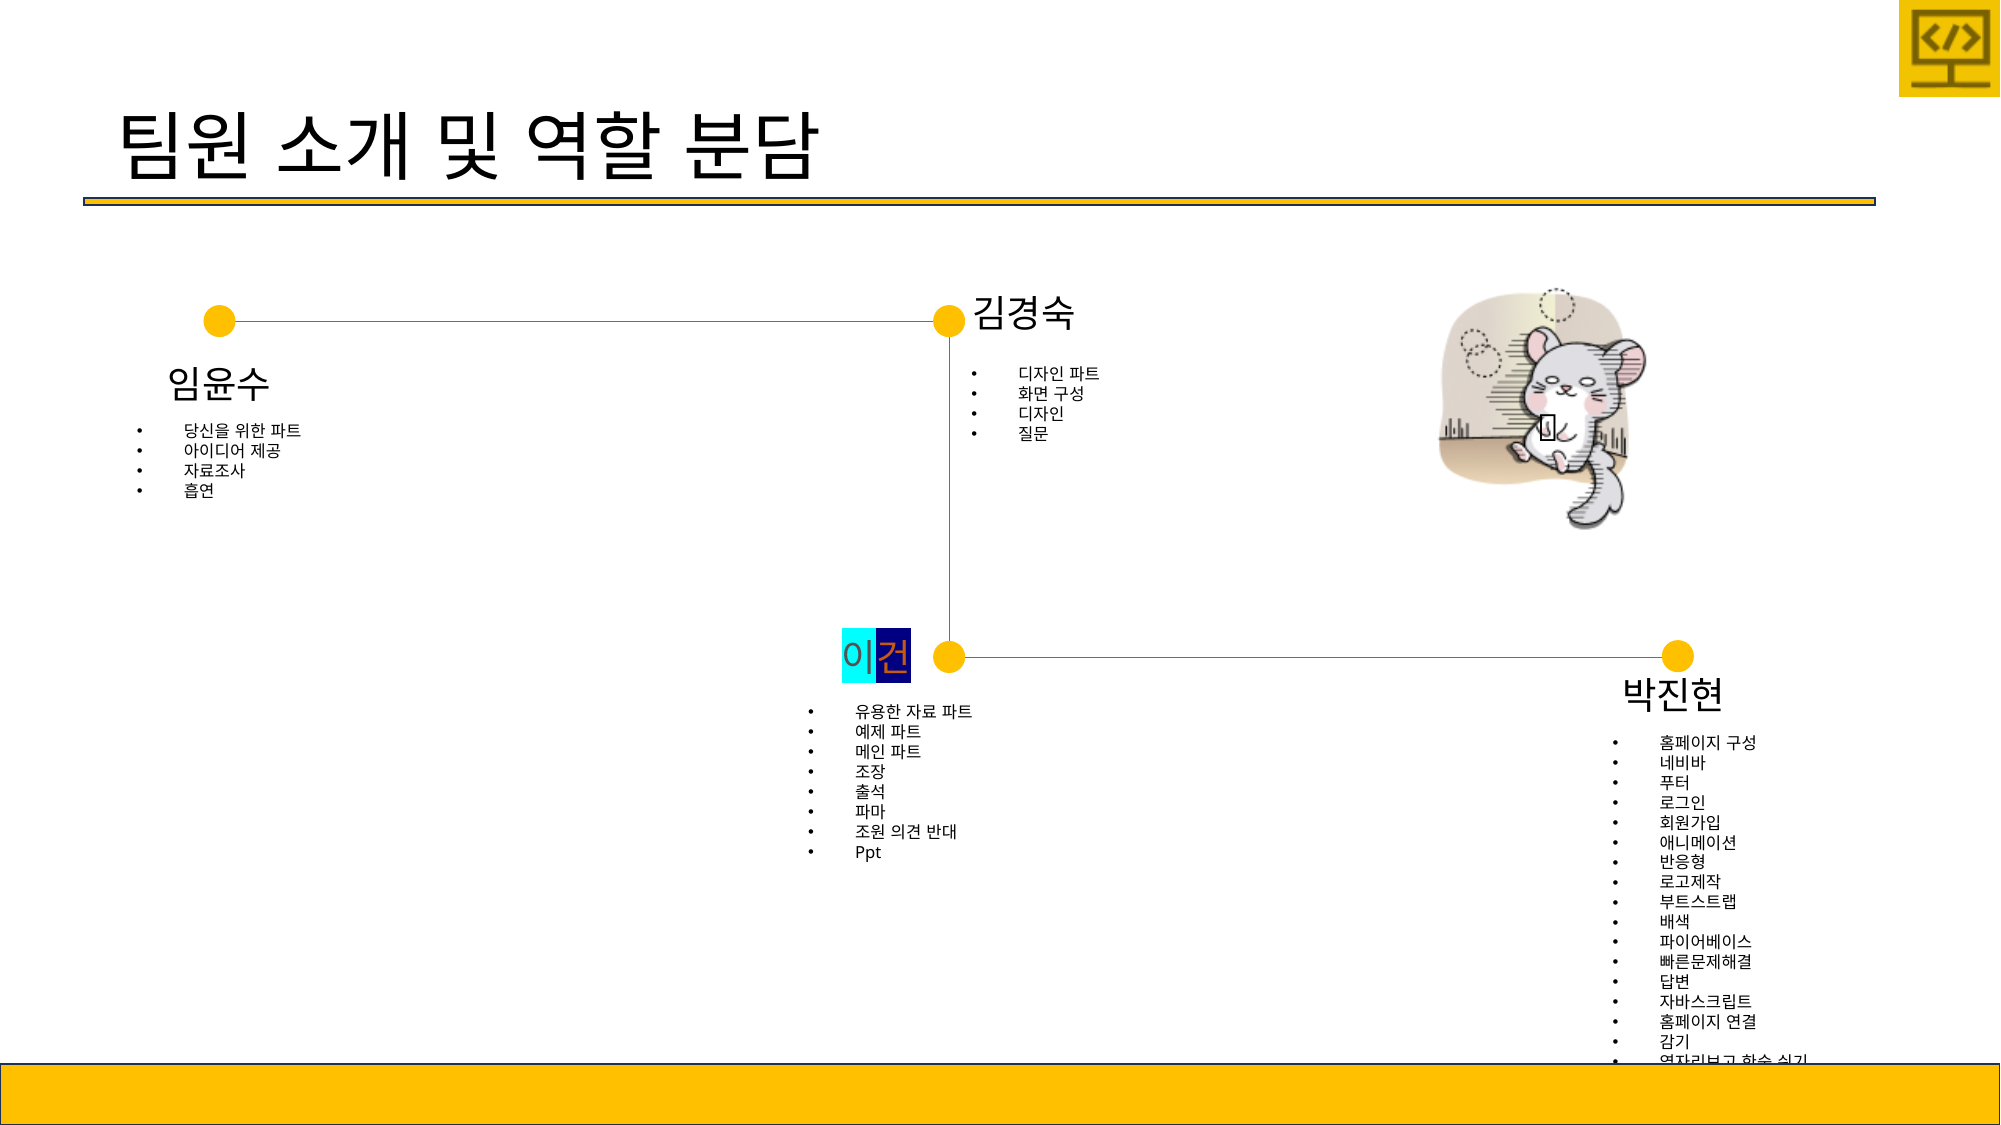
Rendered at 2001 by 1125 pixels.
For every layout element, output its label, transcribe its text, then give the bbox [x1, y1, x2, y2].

picture [1899, 0, 2000, 97]
picture [1416, 279, 1663, 544]
text_box 김경숙 [957, 282, 1091, 321]
text_box [83, 197, 1876, 206]
text_box [934, 658, 967, 675]
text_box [219, 321, 1679, 658]
text_box 당신을 위한 파트 아이디어 제공 자료조사 흡연 [122, 413, 219, 509]
text_box [932, 303, 967, 321]
text_box [202, 303, 237, 339]
text_box 팀원 소개 및 역할 분담 [101, 91, 837, 197]
text_box [0, 1063, 2000, 1125]
text_box 박진현 [1607, 664, 1741, 724]
text_box 유용한 자료 파트 예제 파트 메인 파트 조장 출석 파마 조원 의견 반대 Ppt [793, 694, 988, 889]
text_box 임윤수 [152, 353, 219, 413]
text_box [1661, 639, 1695, 674]
text_box 홈페이지 구성 네비바 푸터 로그인 회원가입 애니메이션 반응형 로고제작 부트스트랩 배색 파이어베이스 빠른문제해결 답변 자바스크립트 홈페이지 연결 감기 옆자리보고 한숨 쉬기 [1597, 725, 1824, 1063]
text_box 이건 [827, 658, 934, 687]
